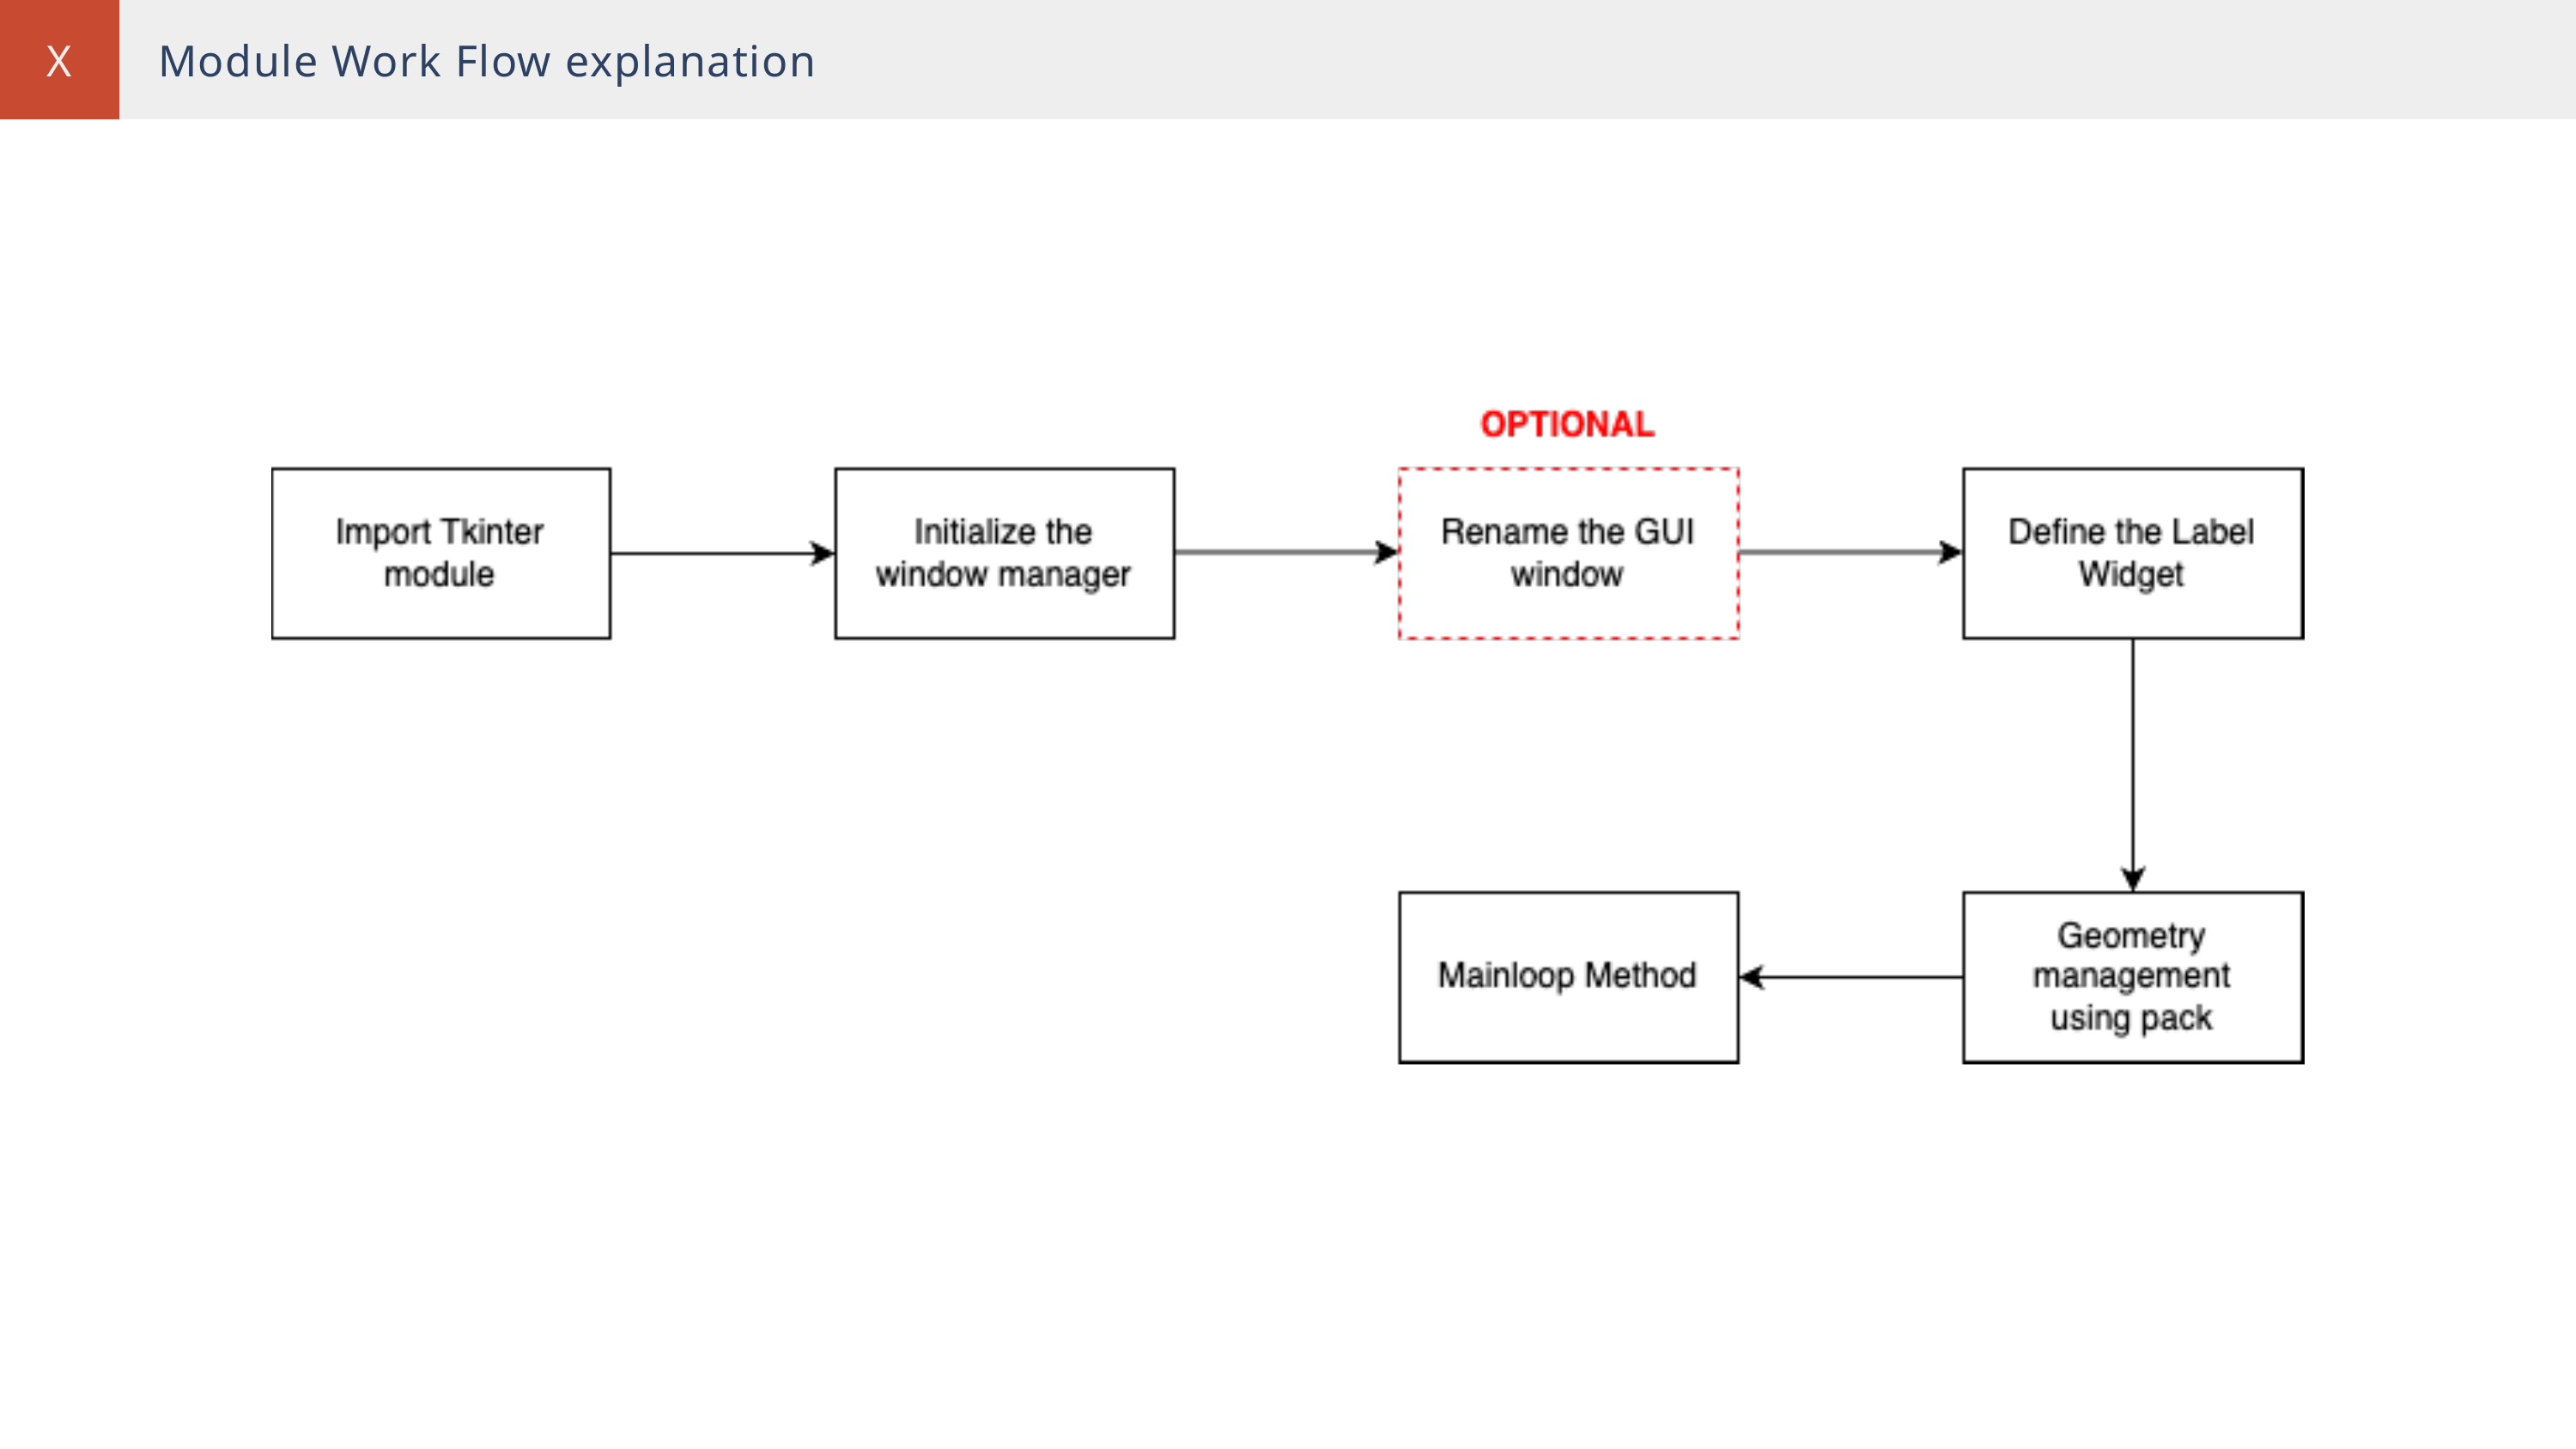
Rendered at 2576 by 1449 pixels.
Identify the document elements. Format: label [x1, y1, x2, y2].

text_box [120, 0, 2576, 120]
picture [270, 384, 2305, 1064]
text_box [0, 0, 120, 120]
